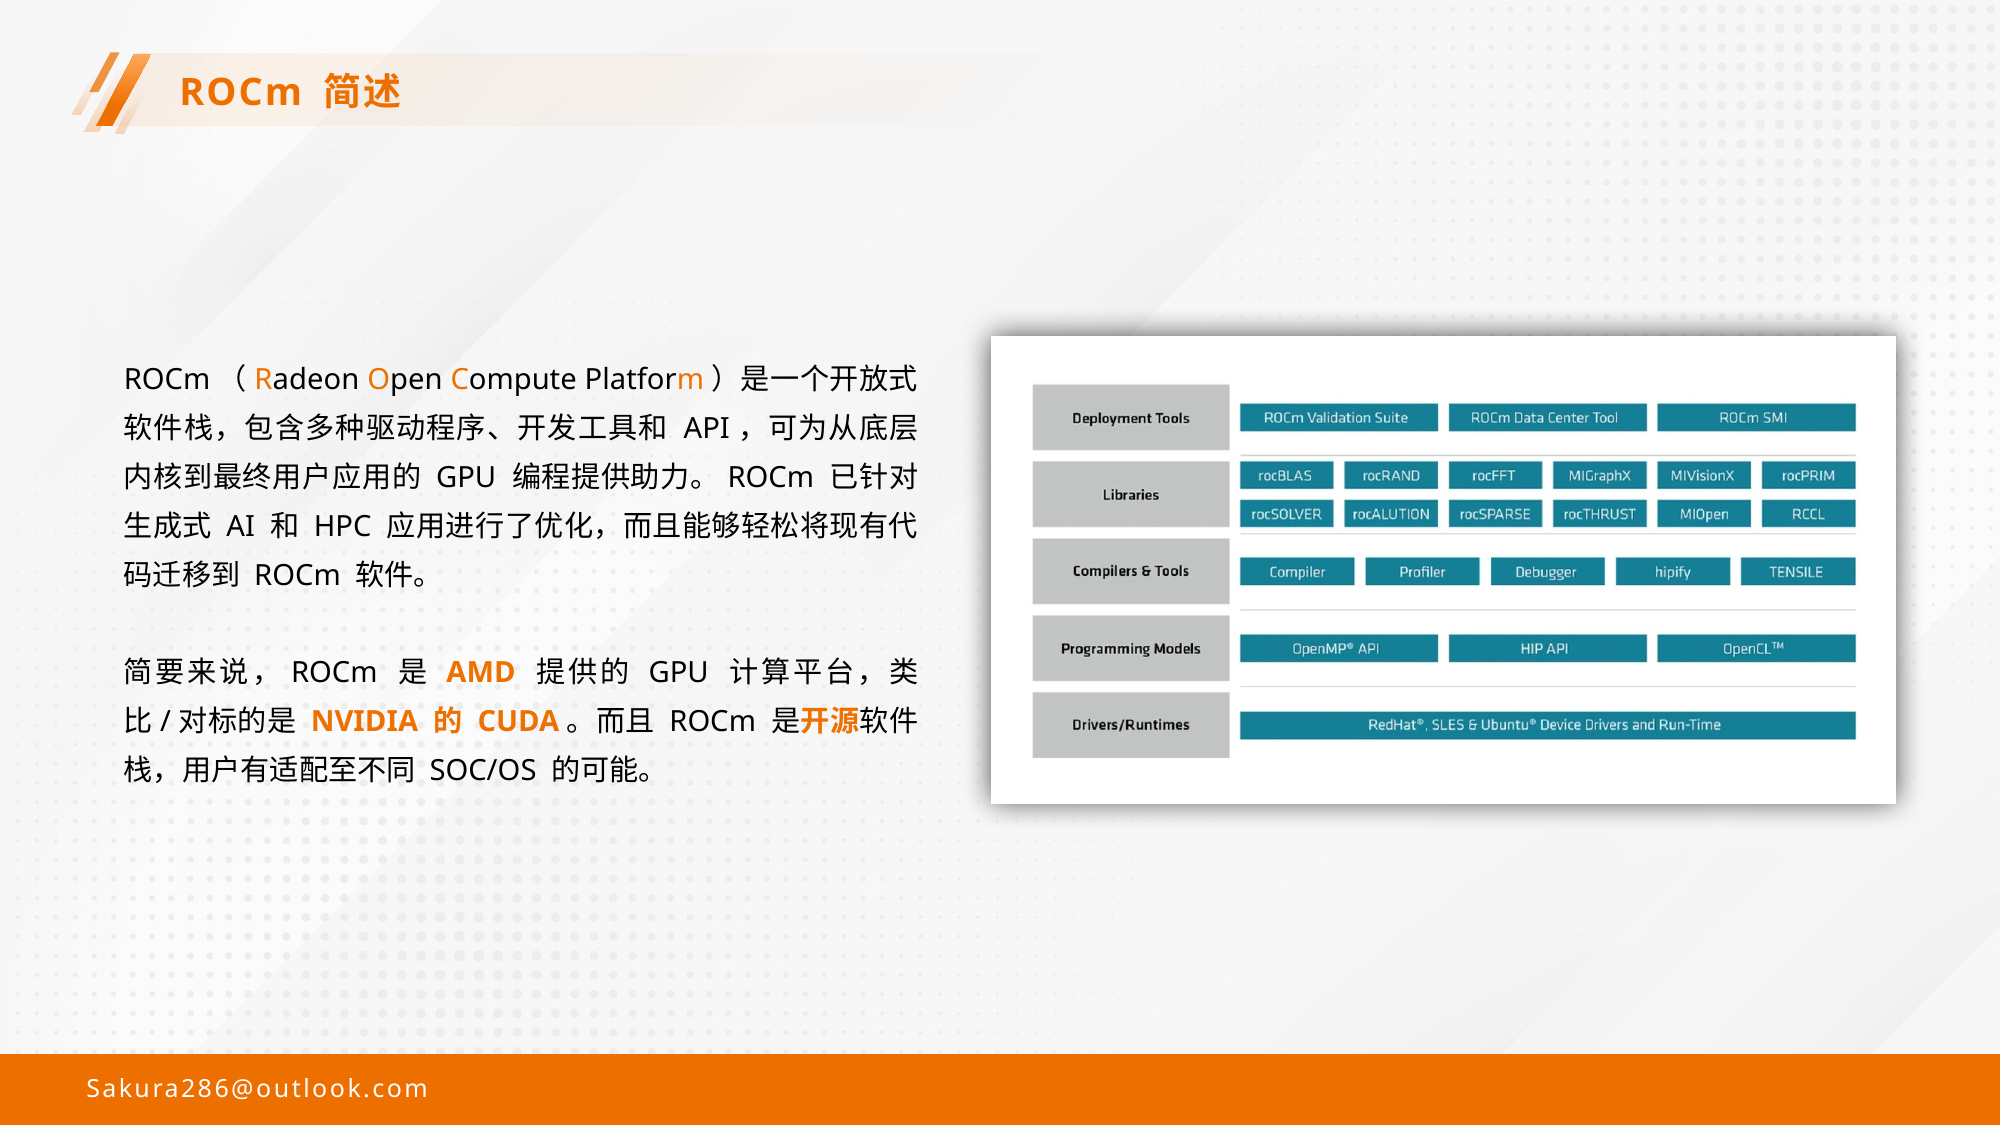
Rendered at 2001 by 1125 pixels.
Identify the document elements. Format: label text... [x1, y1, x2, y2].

list ROCm（Radeon Open Compute Platform）是一个开放式软件栈，包含多种驱动程序、开发工具和 API，可为从底层内核到最终用户应用的 GPU 编程提供助力。ROCm 已针对生成式 AI 和 HPC 应用进行了优化，而且能够轻松将现有代码迁移到 ROCm 软件。 简要来说，ROCm 是 AMD 提供的 GPU 计算平台，类比/对标的是 NVIDIA 的 CUDA。而且 ROCm 是开源软件栈，用户有适配至不同 SOC/OS 的可能。 [104, 336, 939, 801]
title ROCm 简述 [164, 59, 1288, 121]
picture [991, 335, 1897, 805]
